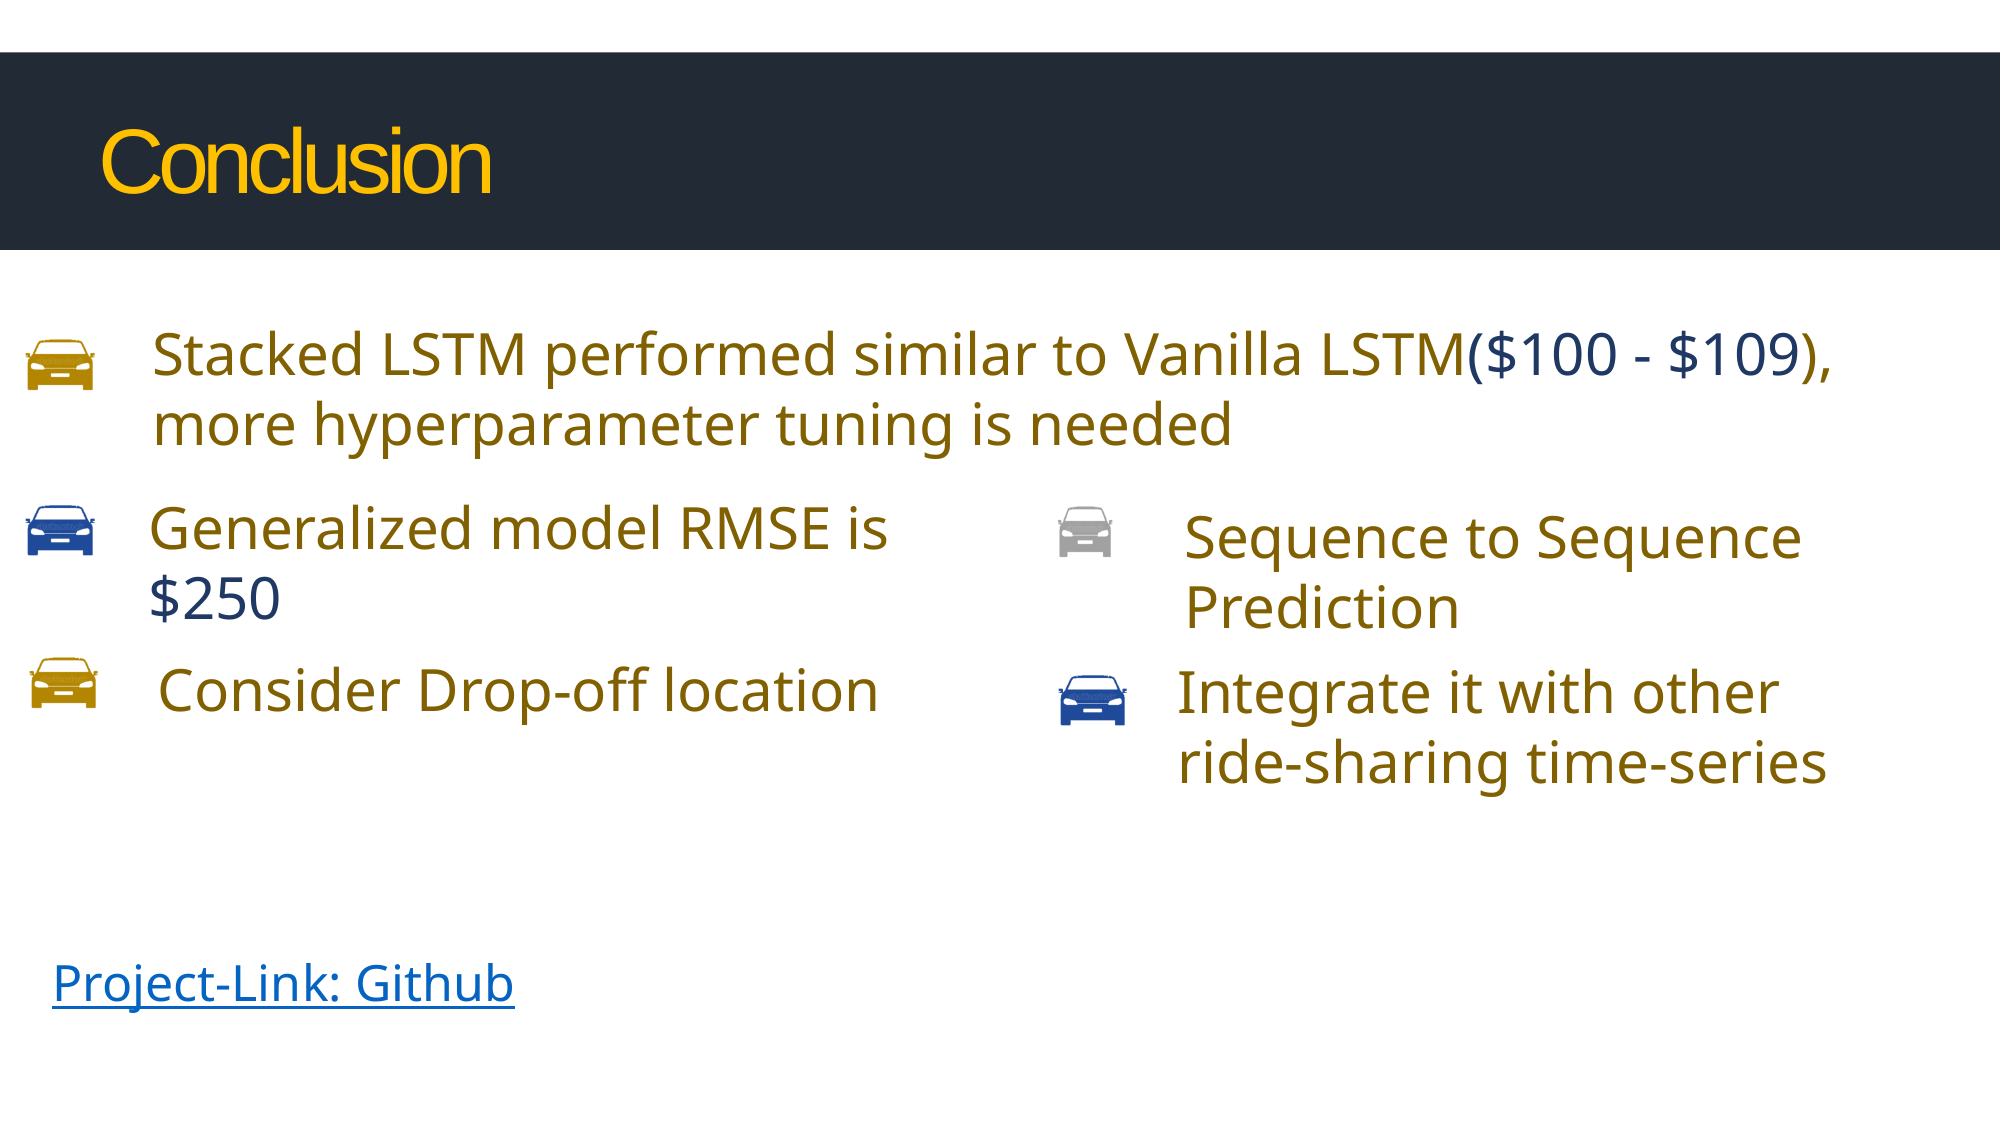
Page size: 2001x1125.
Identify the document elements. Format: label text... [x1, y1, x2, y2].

text_box [0, 51, 2000, 251]
text_box Integrate it with other ride-sharing time-series [1162, 648, 1931, 803]
picture [21, 636, 106, 725]
picture [1050, 654, 1135, 743]
text_box Sequence to Sequence Prediction [1169, 492, 1898, 648]
picture [1051, 485, 1119, 574]
text_box Generalized model RMSE is $250 [134, 484, 1043, 639]
text_box Project-Link: Github [37, 944, 929, 1028]
text_box Consider Drop-off location [143, 645, 1052, 731]
picture [17, 318, 103, 407]
picture [17, 484, 103, 572]
text_box Stacked LSTM performed similar to Vanilla LSTM($100 - $109), more hyperparameter tuning is needed [137, 309, 1960, 535]
text_box Conclusion [83, 94, 1716, 220]
